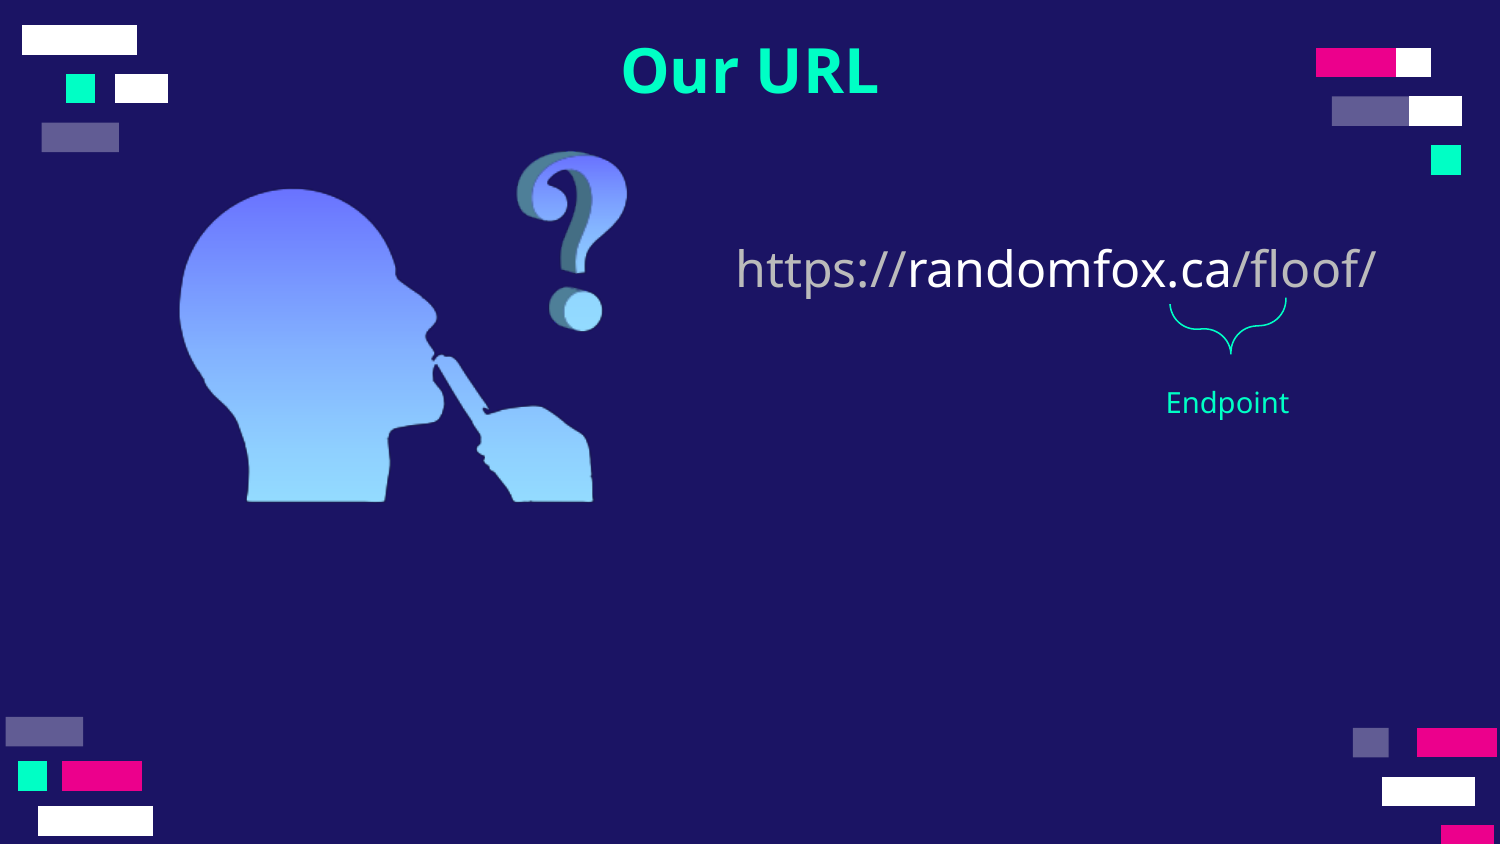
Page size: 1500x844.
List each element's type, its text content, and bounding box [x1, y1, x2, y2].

text_box [1431, 145, 1461, 175]
text_box [21, 25, 137, 55]
text_box [41, 122, 119, 153]
text_box [1397, 47, 1432, 78]
text_box [1410, 96, 1463, 126]
text_box [1416, 727, 1498, 758]
text_box [17, 761, 48, 791]
text_box [5, 716, 84, 747]
text_box [65, 73, 96, 104]
text_box [1331, 96, 1410, 126]
text_box [1381, 776, 1476, 806]
text_box https://randomfox.ca/floof/ [720, 222, 1500, 313]
text_box [1316, 47, 1397, 78]
text_box [1170, 297, 1286, 354]
text_box Endpoint [1090, 369, 1500, 435]
title Our URL [209, 16, 1291, 126]
text_box [1352, 727, 1389, 758]
picture [178, 150, 629, 505]
text_box [38, 806, 154, 836]
text_box [1441, 825, 1495, 844]
text_box [61, 761, 143, 791]
text_box [114, 73, 168, 104]
